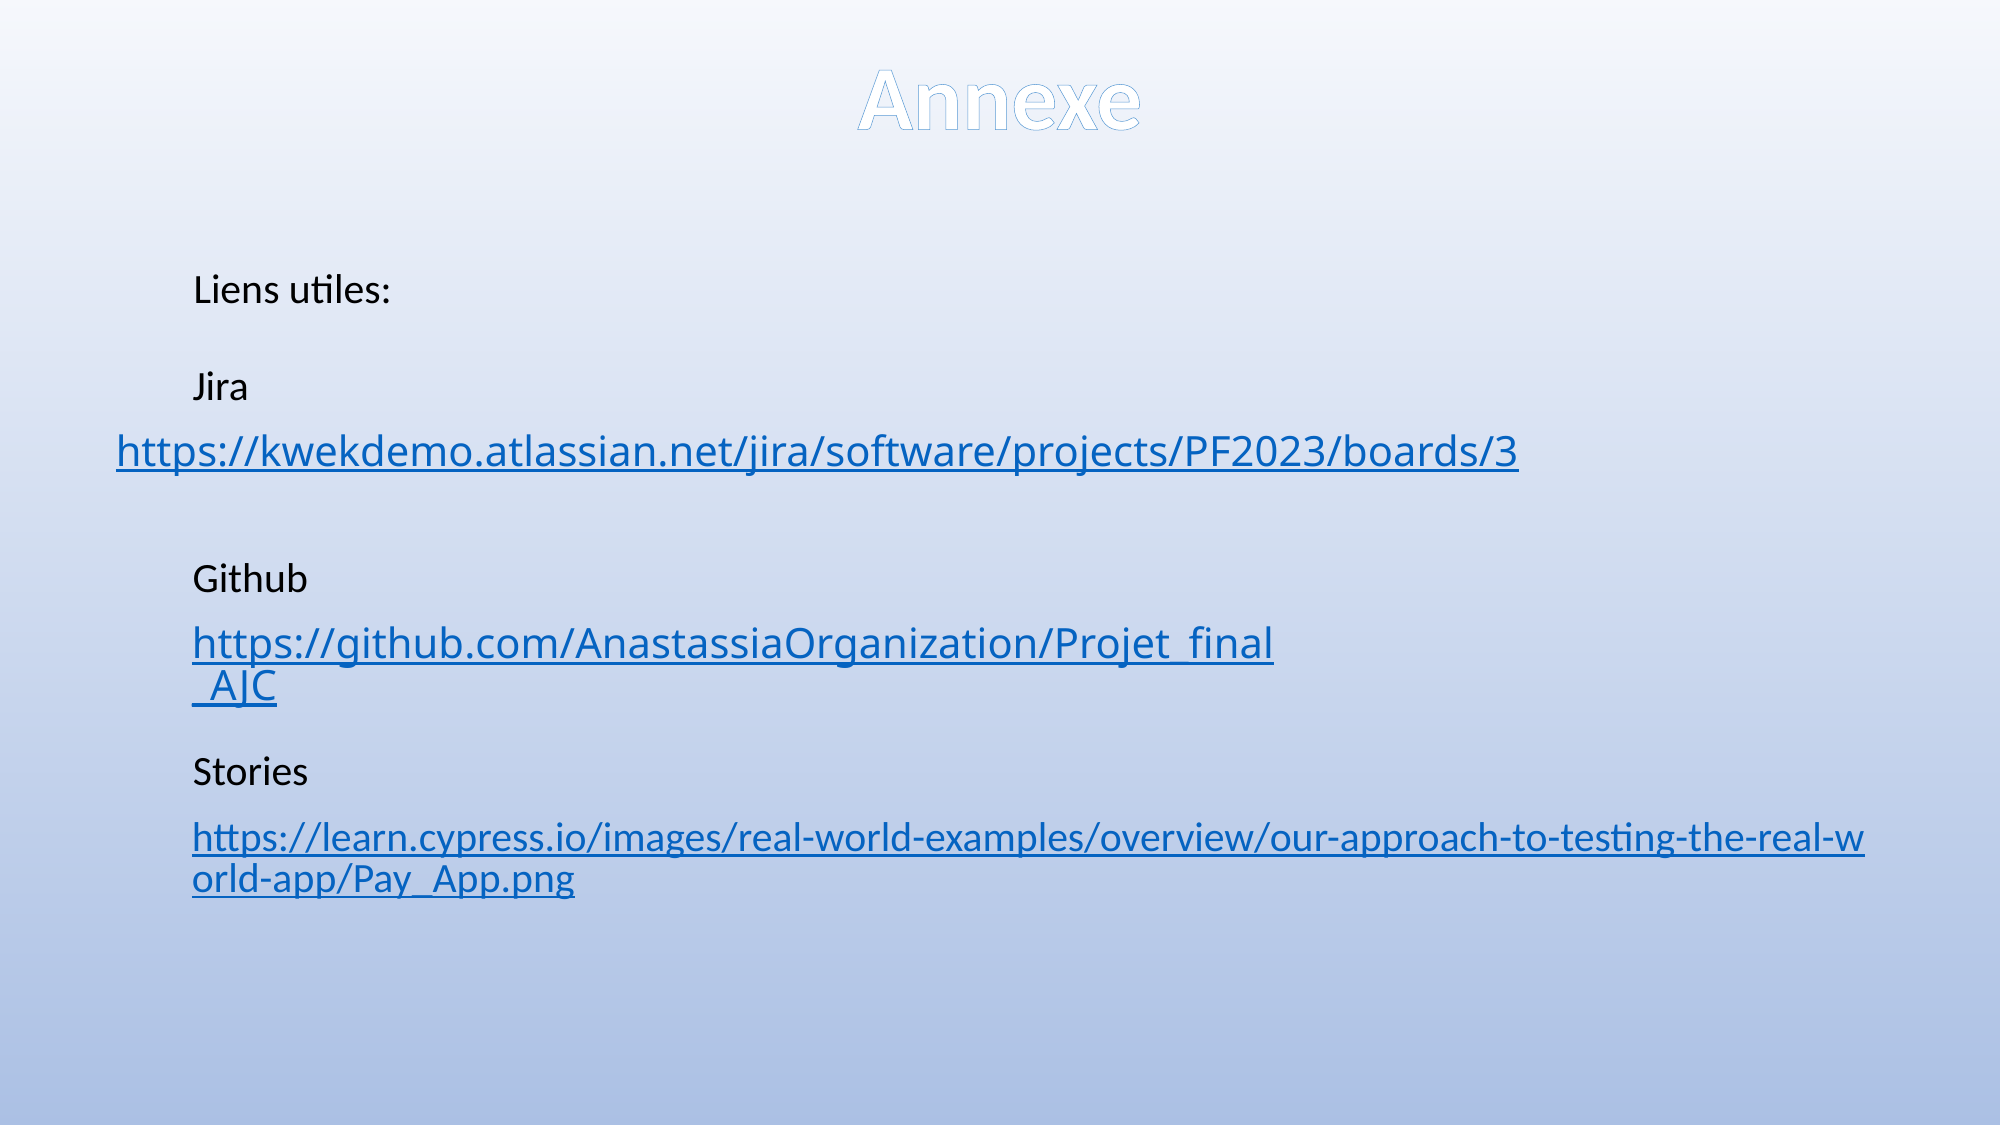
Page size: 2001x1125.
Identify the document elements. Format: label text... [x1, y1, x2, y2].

text_box Github [177, 543, 324, 609]
text_box https://learn.cypress.io/images/real-world-examples/overview/our-approach-to-testing-the-real-world-app/Pay_App.png [177, 801, 1886, 867]
text_box Liens utiles: [178, 254, 407, 319]
text_box https://github.com/AnastassiaOrganization/Projet_final_AJC [177, 609, 1307, 682]
text_box Stories [178, 736, 324, 802]
text_box Jira [177, 351, 264, 417]
text_box Annexe [82, 30, 1918, 156]
text_box https://kwekdemo.atlassian.net/jira/software/projects/PF2023/boards/3 [101, 417, 1534, 489]
